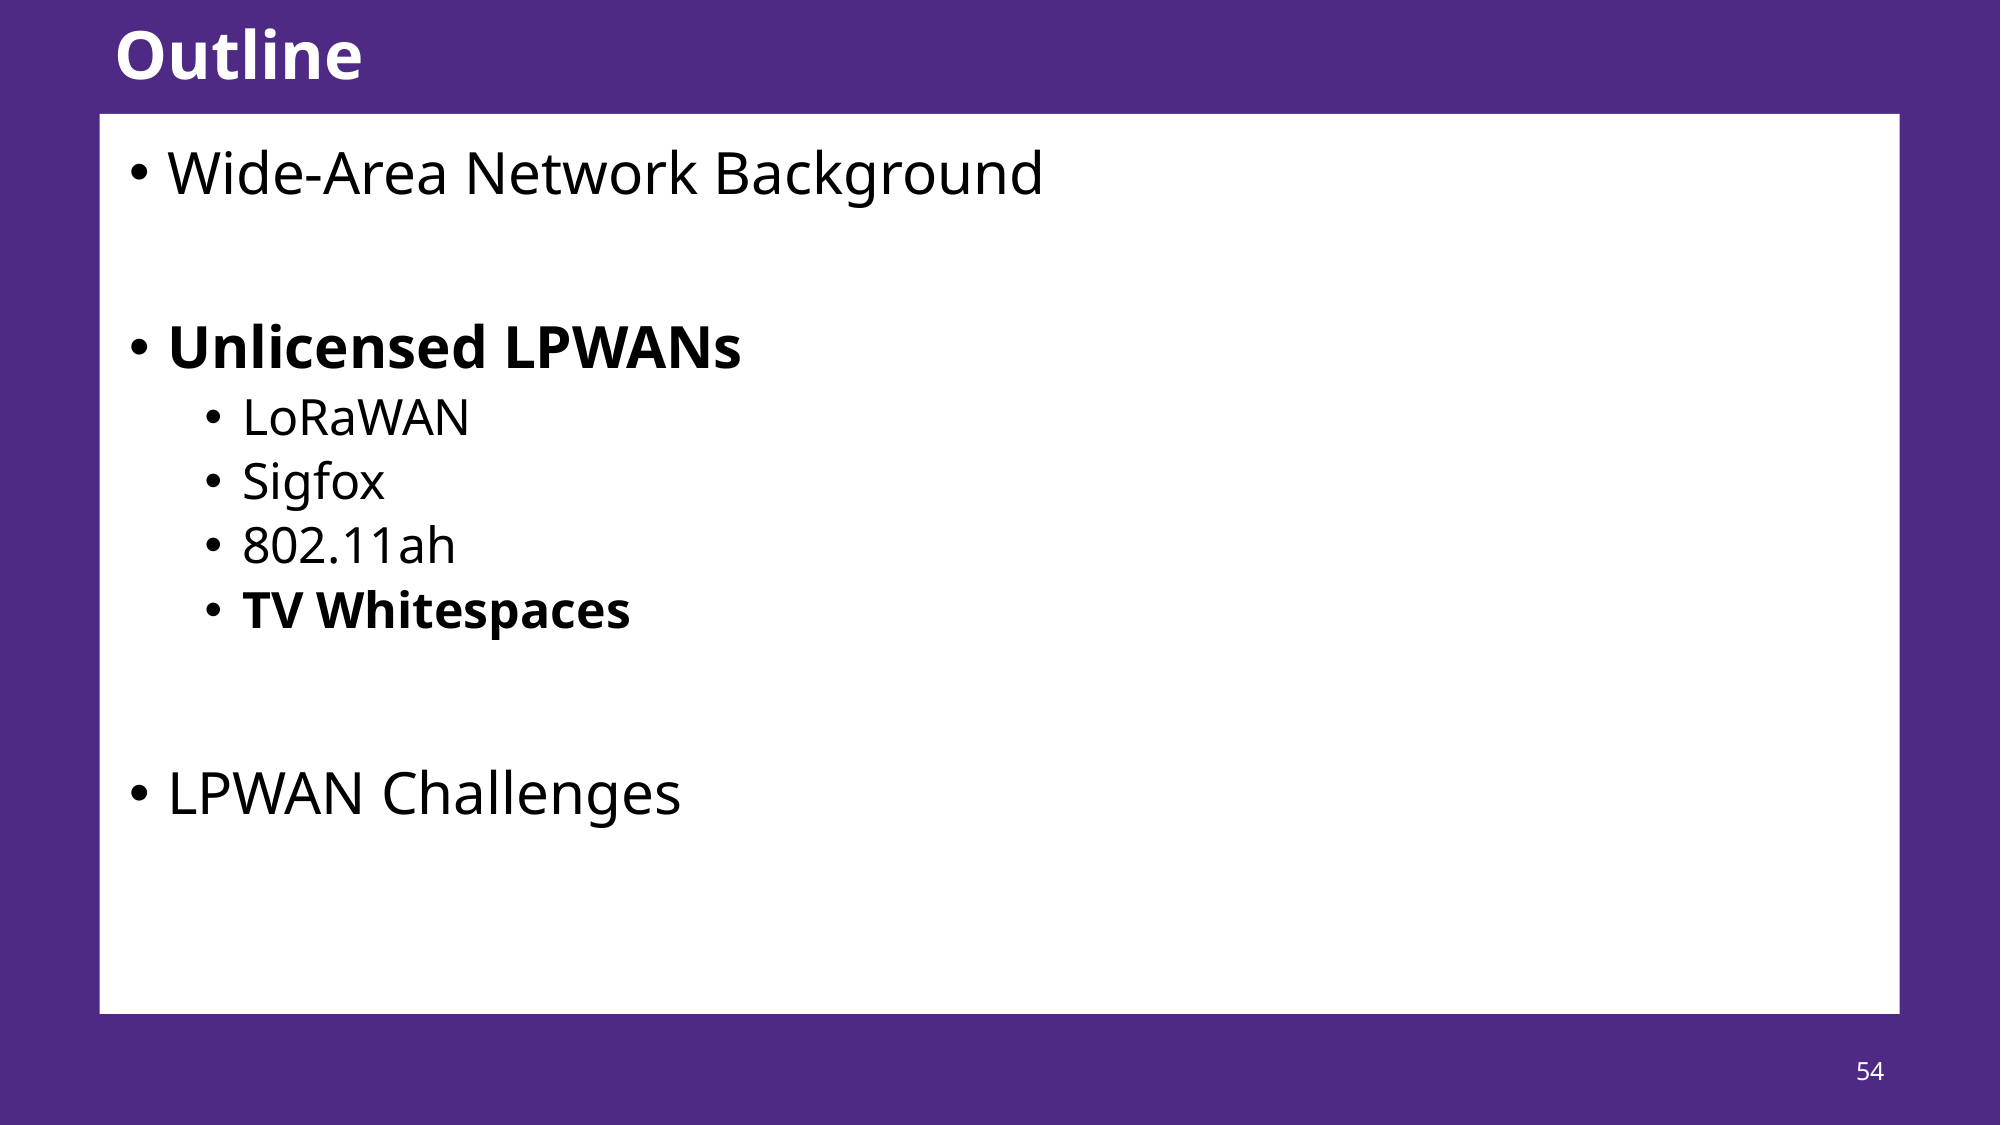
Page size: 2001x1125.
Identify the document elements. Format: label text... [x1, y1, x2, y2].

title Outline [99, 1, 1900, 114]
list Wide-Area Network Background Unlicensed LPWANs LoRaWAN Sigfox 802.11ah TV Whitespaces LPWAN Challenges [99, 114, 1900, 1014]
slide_number 54 [1749, 1042, 1900, 1103]
